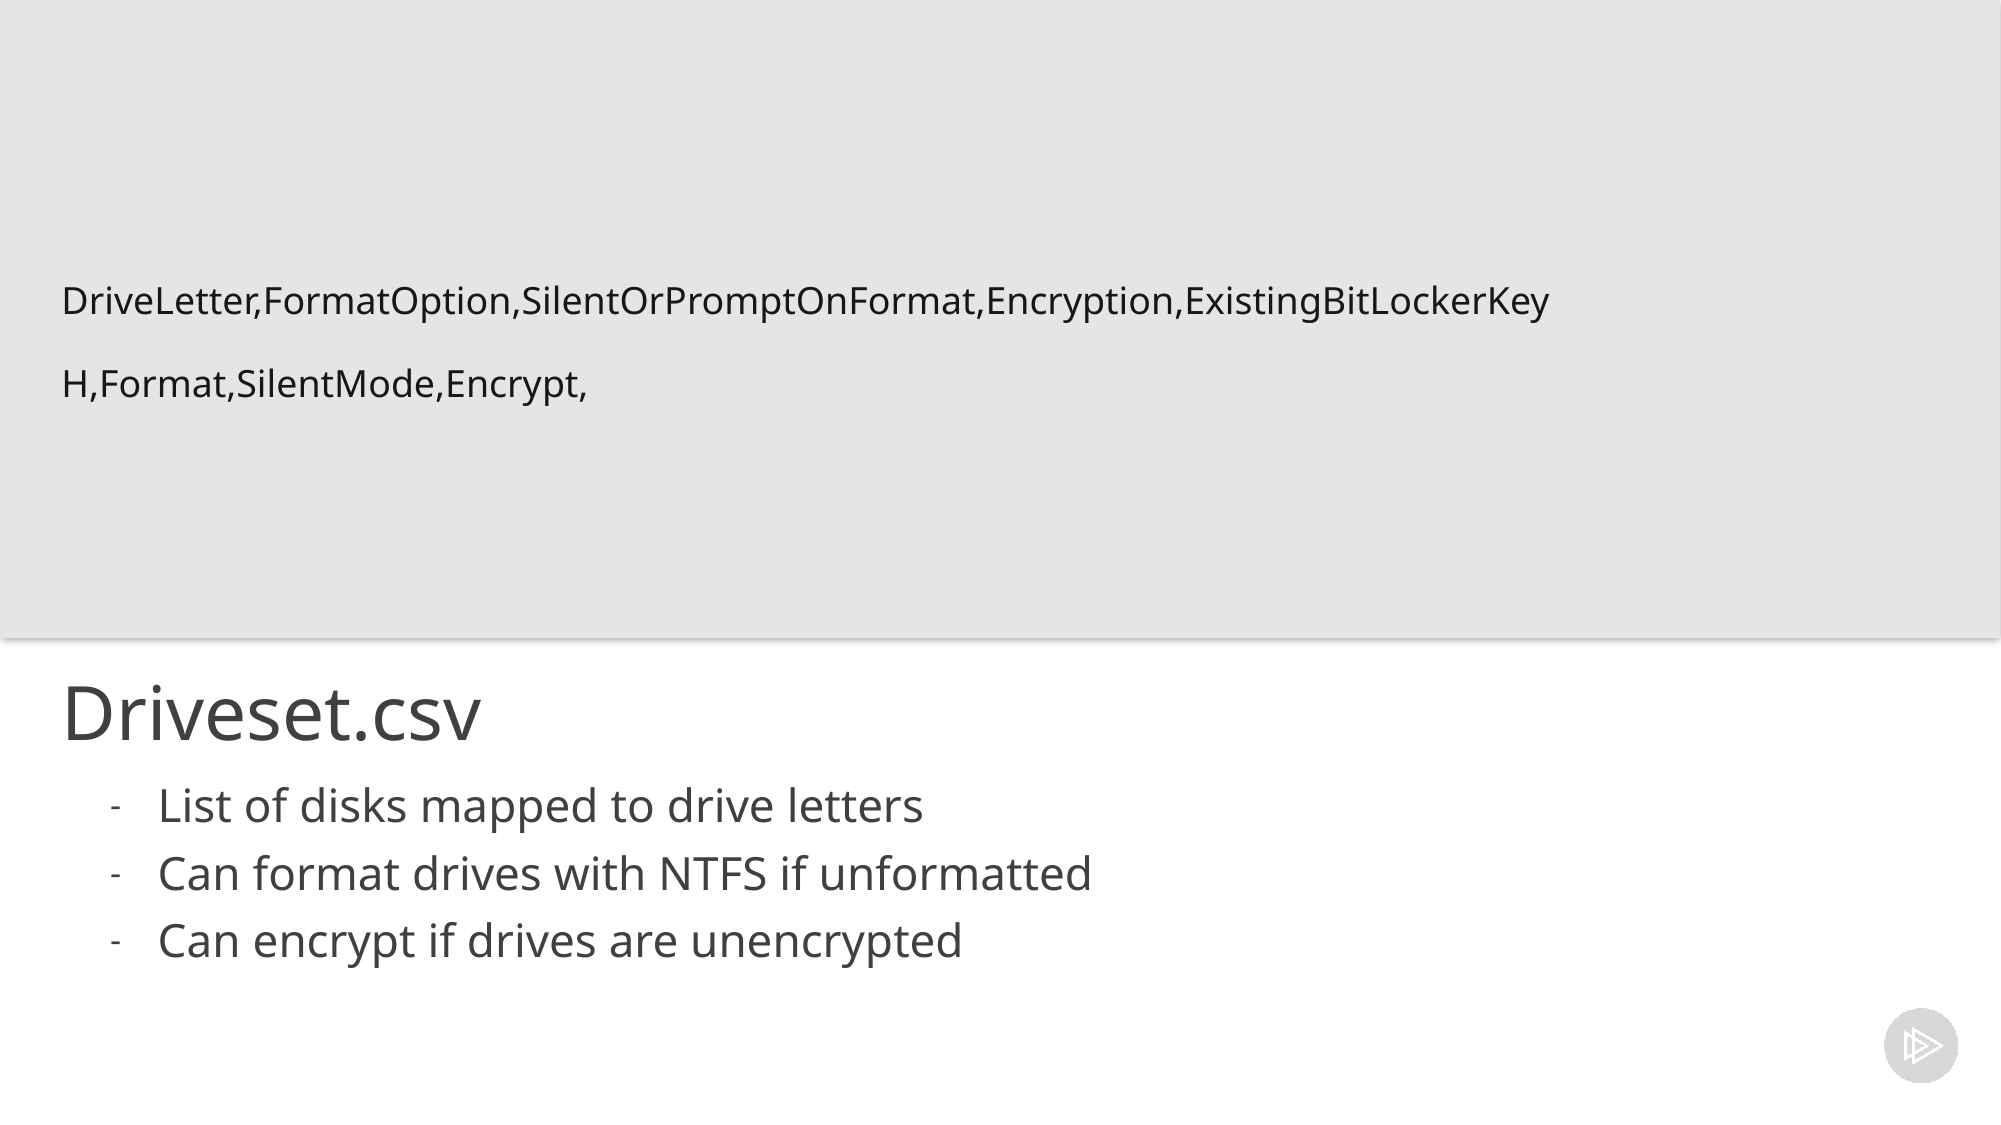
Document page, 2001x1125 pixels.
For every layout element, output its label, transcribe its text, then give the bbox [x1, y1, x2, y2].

list DriveLetter,FormatOption,SilentOrPromptOnFormat,Encryption,ExistingBitLockerKey H,Format,SilentMode,Encrypt, [61, 91, 1930, 591]
title Driveset.csv [61, 671, 1930, 744]
list List of disks mapped to drive letters Can format drives with NTFS if unformatted Can encrypt if drives are unencrypted [61, 777, 1930, 1079]
